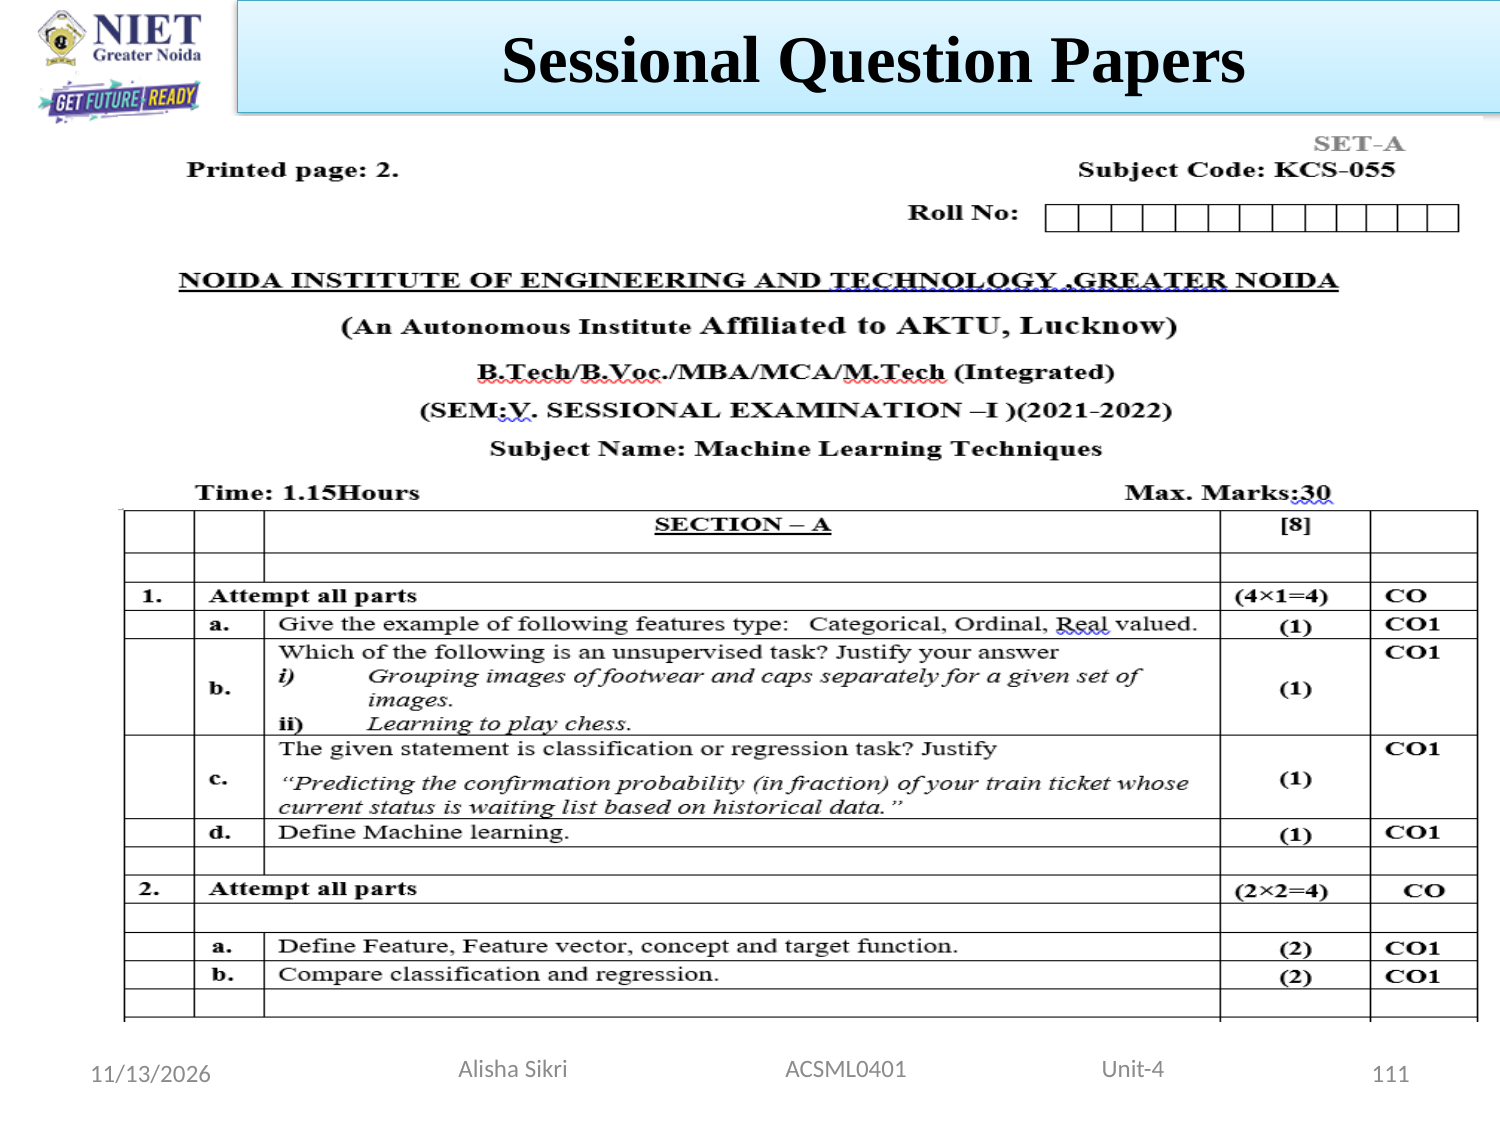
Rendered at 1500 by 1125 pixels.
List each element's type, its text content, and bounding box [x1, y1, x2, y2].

footer Alisha Sikri ACSML0401 Unit-4 [412, 1037, 1213, 1098]
slide_number 111 [1074, 1042, 1425, 1103]
picture [0, 0, 1484, 1022]
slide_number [75, 1042, 425, 1103]
text_box Sessional Question Papers [238, 0, 1500, 113]
